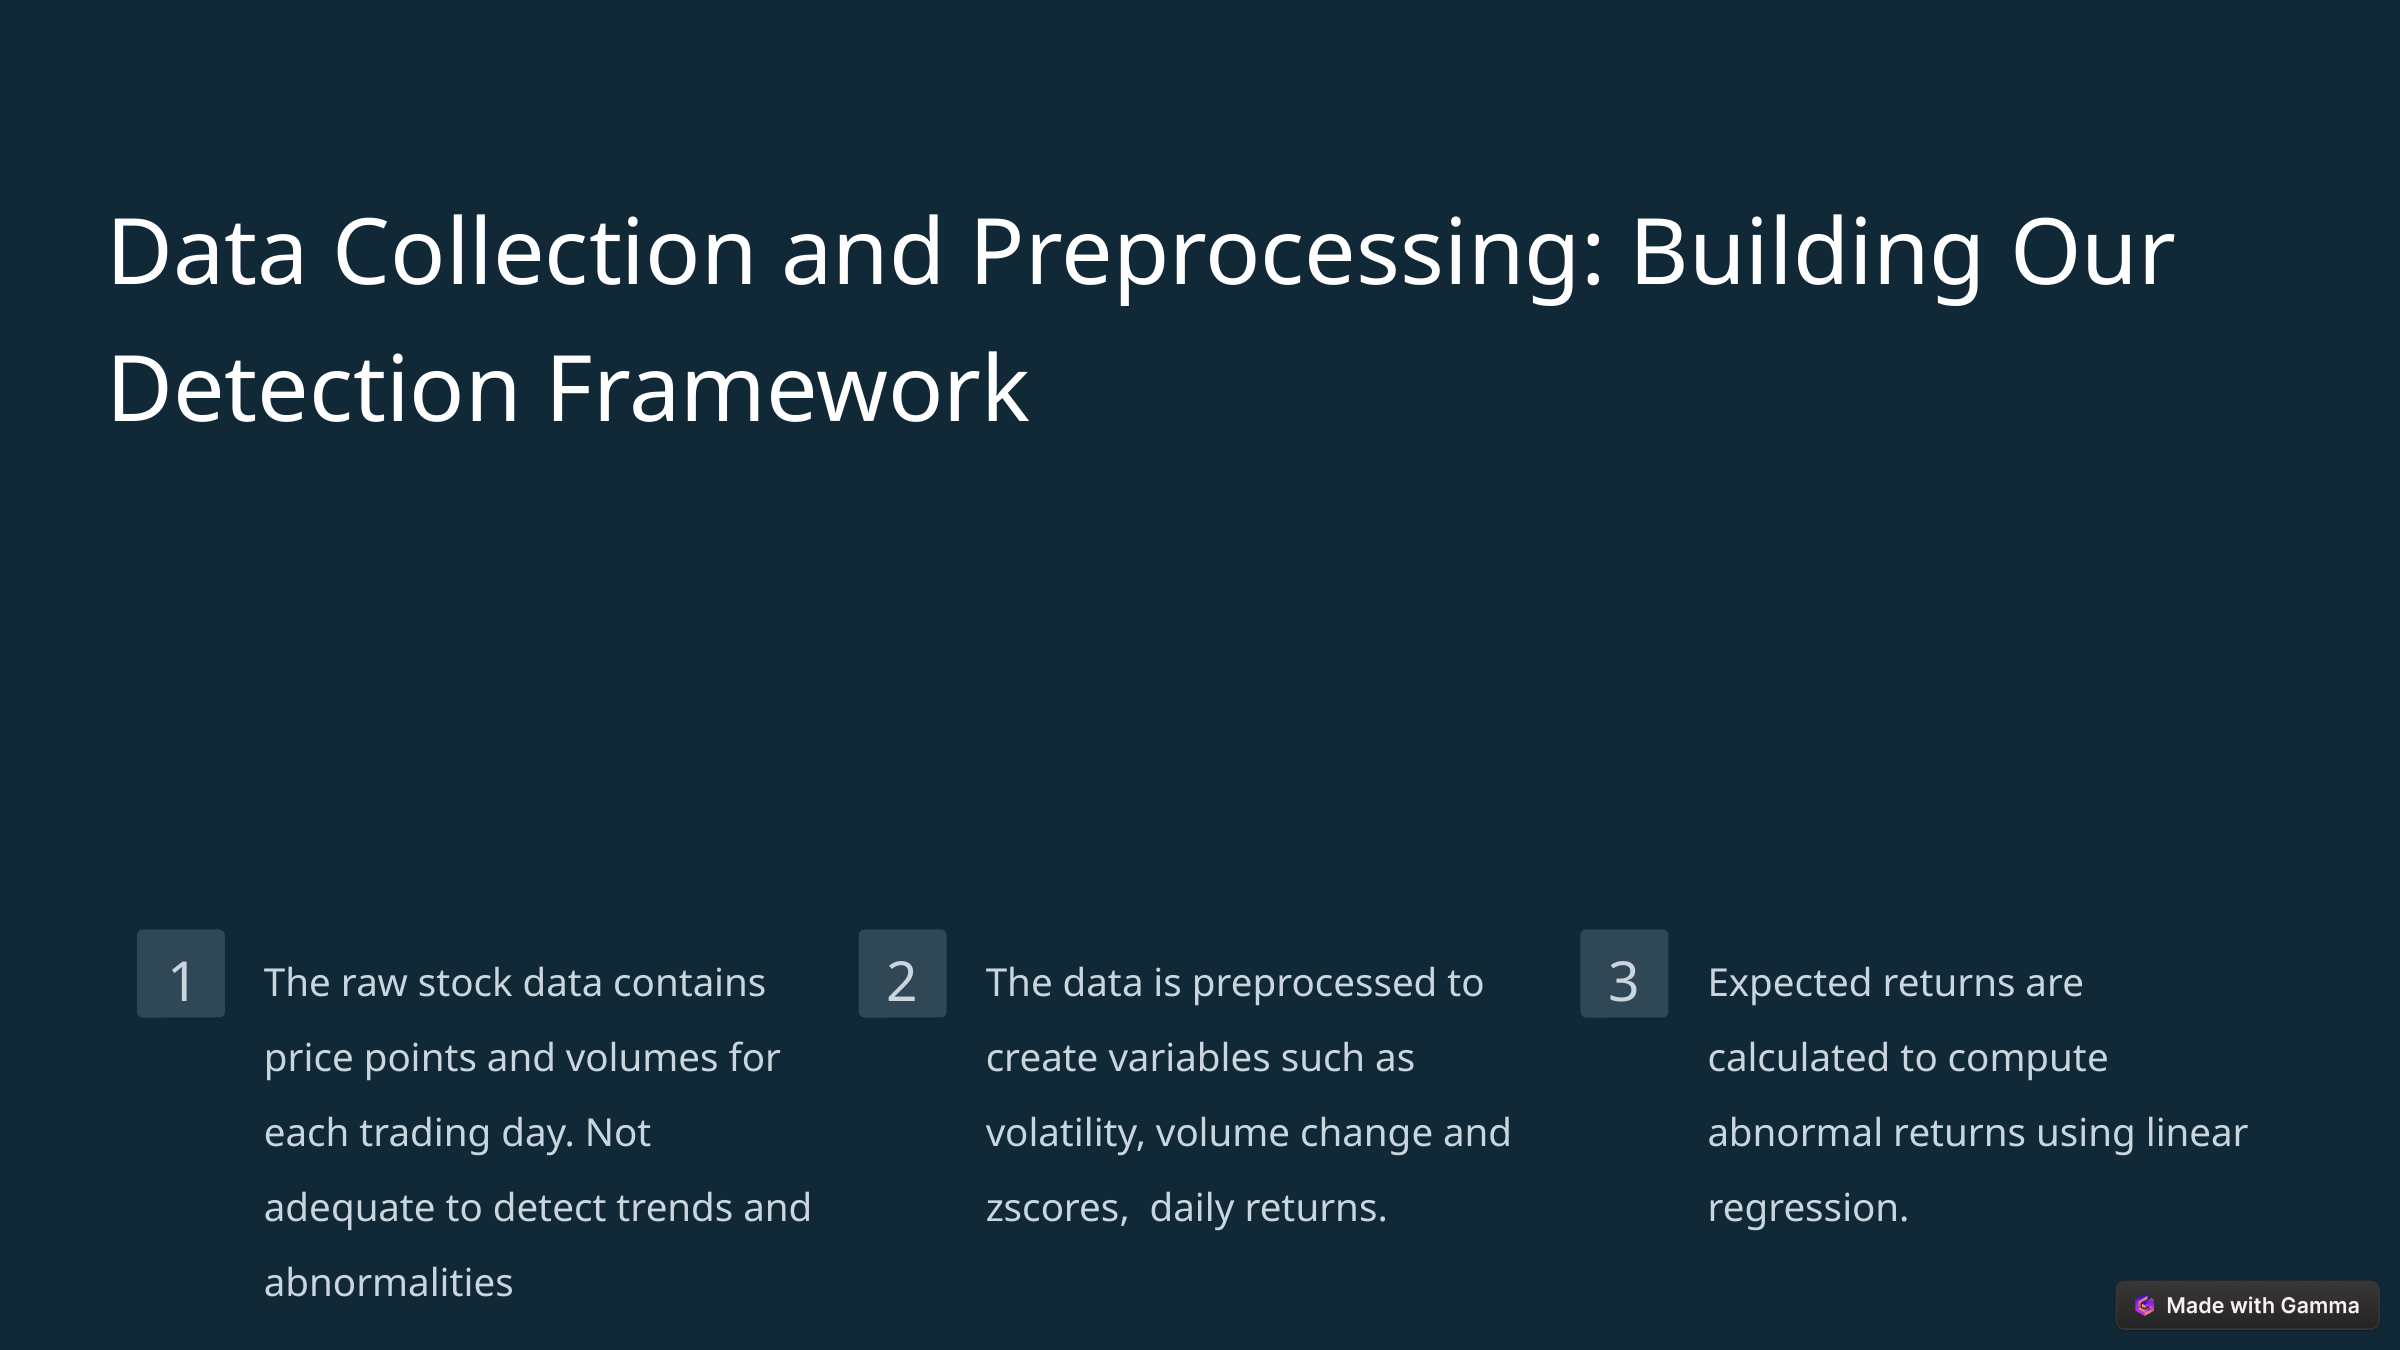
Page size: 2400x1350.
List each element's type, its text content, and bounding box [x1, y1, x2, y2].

text_box [1580, 929, 1669, 1018]
picture [2106, 1271, 2389, 1339]
text_box Data Collection and Preprocessing: Building Our Detection Framework [106, 165, 2233, 396]
text_box 1 [167, 945, 194, 1002]
text_box 3 [1602, 945, 1647, 1002]
text_box [136, 929, 225, 1018]
text_box Expected returns are calculated to compute abnormal returns using linear regression. [1707, 929, 2263, 1180]
text_box The data is preprocessed to create variables such as volatility, volume change and zscores, daily returns. [985, 929, 1542, 1243]
text_box The raw stock data contains price points and volumes for each trading day. Not adequate to detect trends and abnormalities [263, 929, 820, 1243]
text_box [858, 929, 947, 1018]
text_box 2 [880, 945, 925, 1002]
